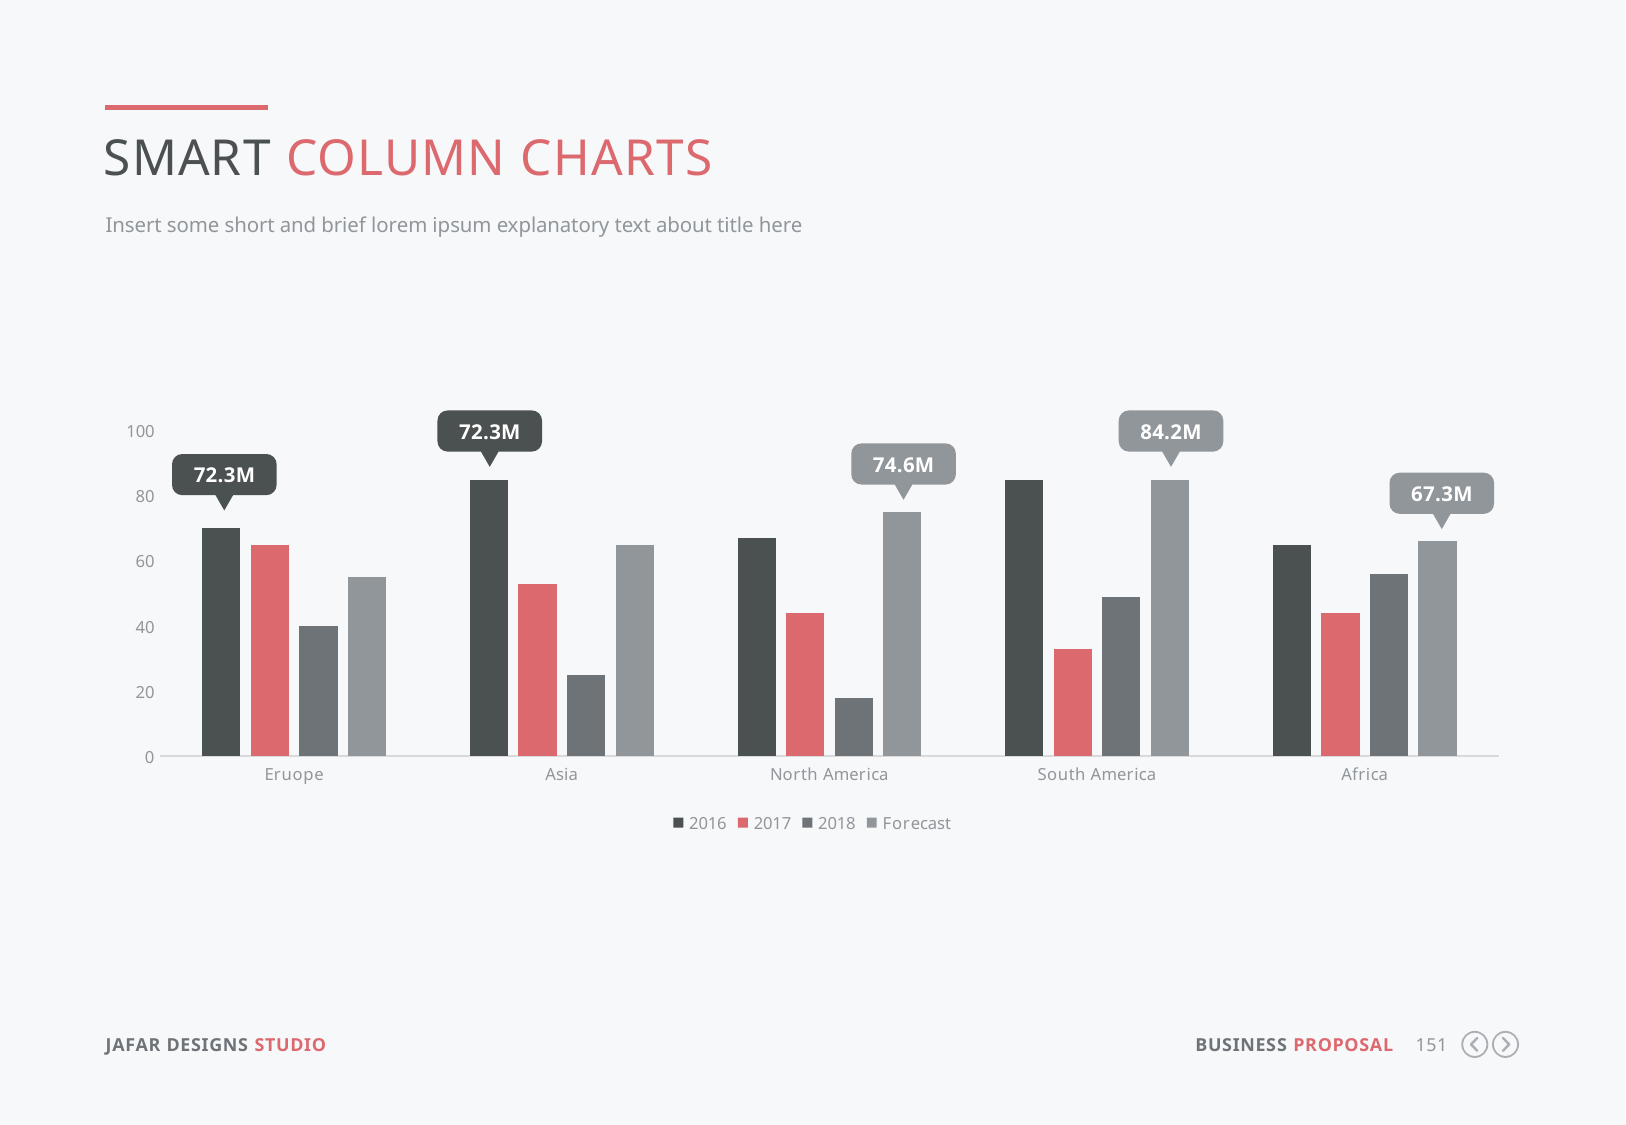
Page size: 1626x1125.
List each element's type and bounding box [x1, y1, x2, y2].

list [103, 125, 1518, 188]
list [105, 209, 1519, 241]
chart [97, 410, 1528, 841]
